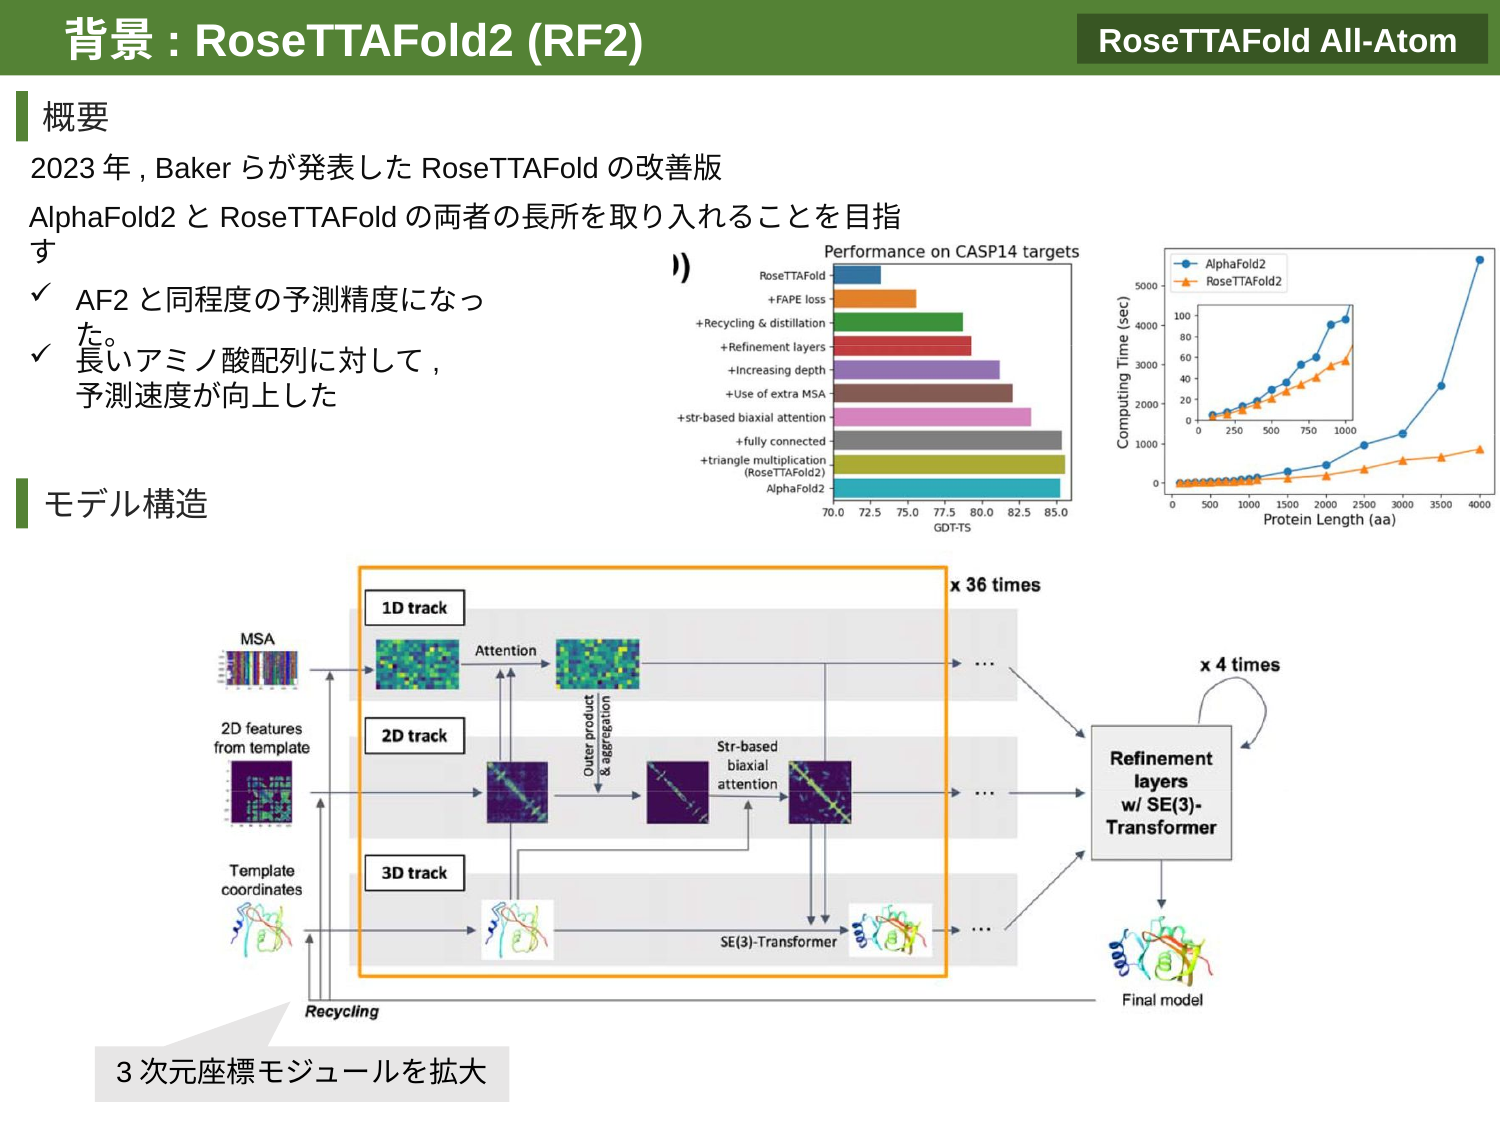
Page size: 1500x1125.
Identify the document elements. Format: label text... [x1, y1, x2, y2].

text_box RoseTTAFold All-Atom [1076, 13, 1489, 65]
text_box モデル構造 [27, 475, 673, 531]
text_box AlphaFold2とRoseTTAFoldの両者の長所を取り入れることを目指す [13, 191, 941, 277]
picture [1114, 240, 1500, 528]
text_box [15, 90, 29, 141]
picture [673, 240, 1086, 539]
text_box 背景: RoseTTAFold2 (RF2) [0, 0, 1500, 76]
text_box 2023年, Bakerらが発表したRoseTTAFoldの改善版 [15, 141, 740, 191]
text_box [15, 477, 29, 529]
text_box 3次元座標モジュールを拡大 [93, 1024, 511, 1103]
text_box 長いアミノ酸配列に対して, 予測速度が向上した [14, 334, 456, 420]
text_box AF2と同程度の予測精度になった。 [14, 273, 530, 359]
text_box 概要 [27, 88, 1492, 144]
picture [211, 549, 1289, 1024]
